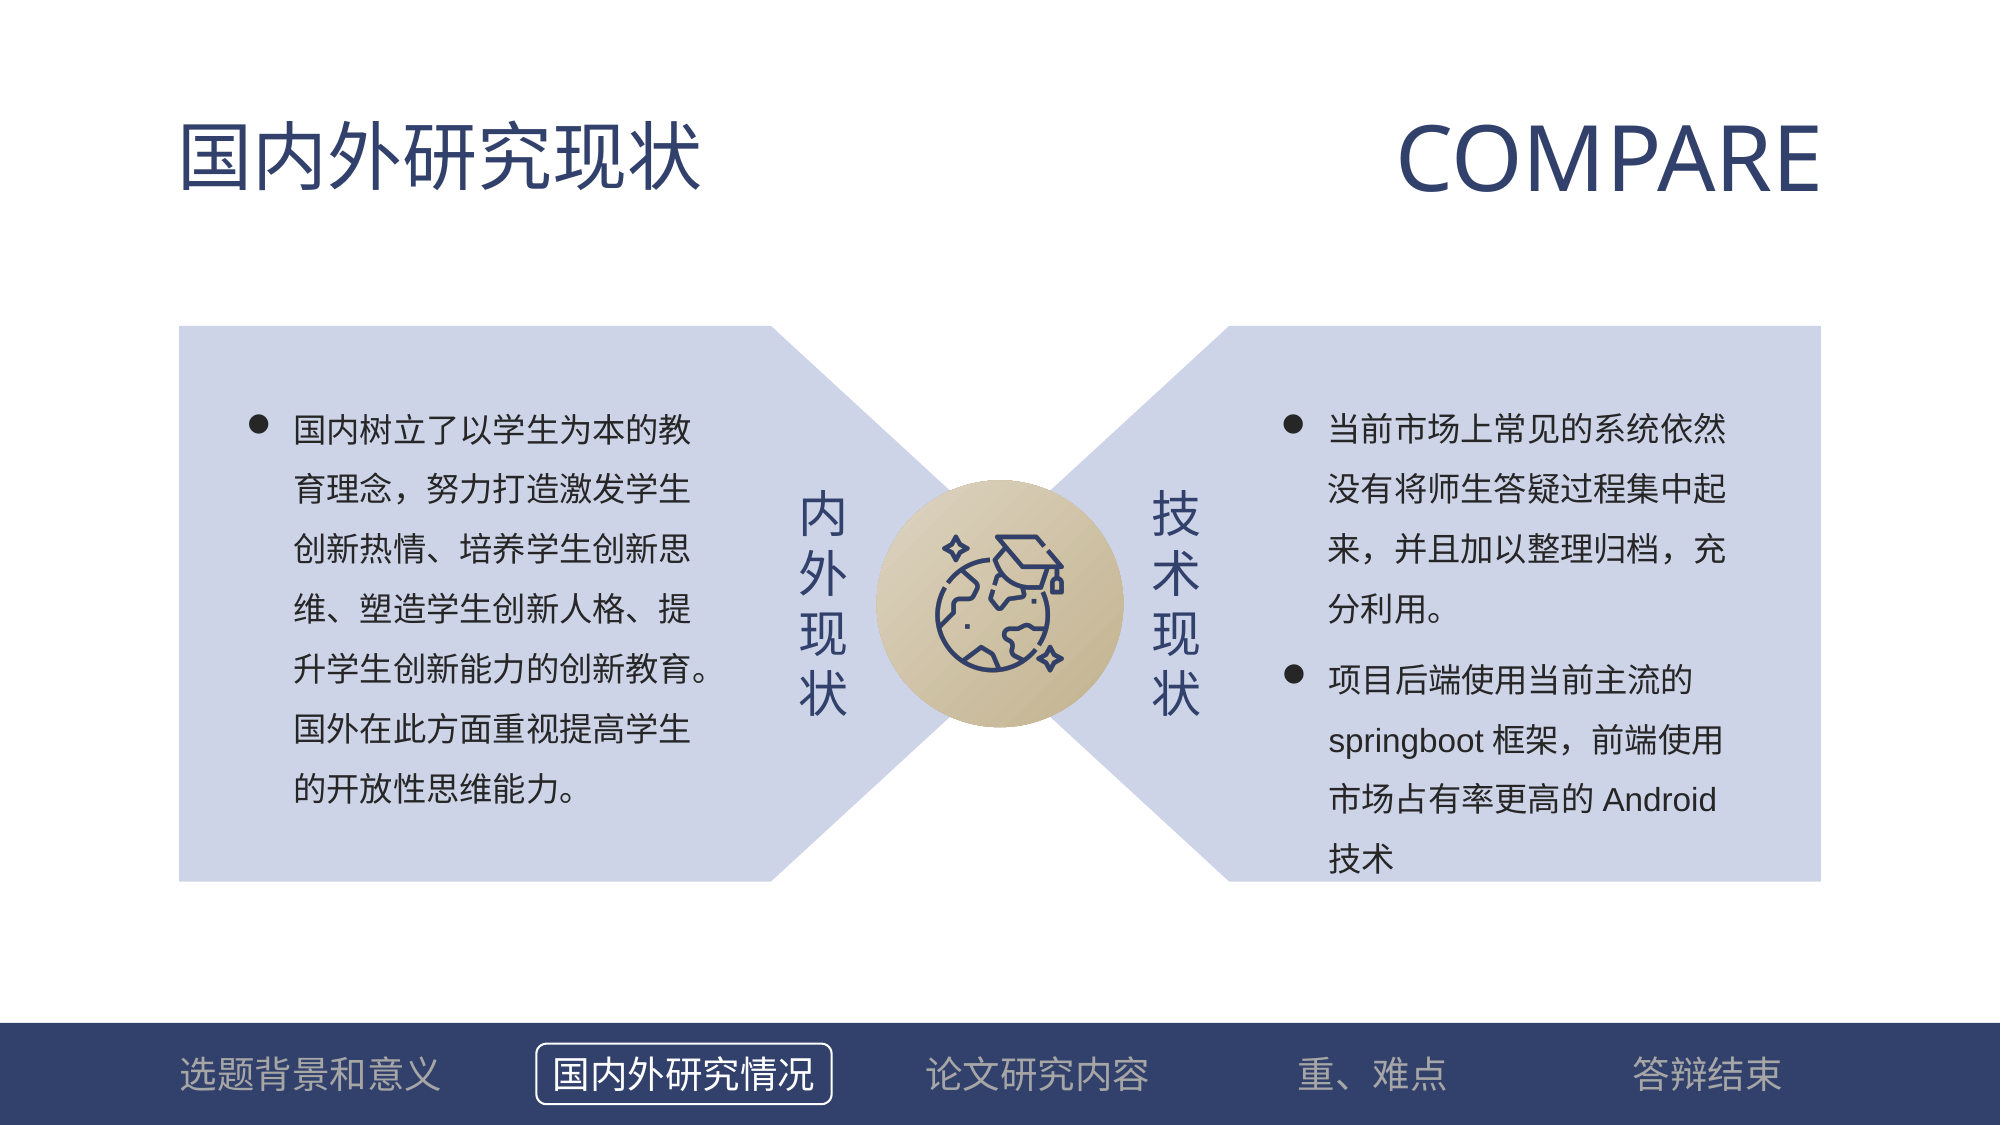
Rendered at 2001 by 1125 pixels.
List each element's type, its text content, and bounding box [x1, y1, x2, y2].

text_box 当前市场上常见的系统依然没有将师生答疑过程集中起来，并且加以整理归档，充分利用。 [1266, 381, 1768, 631]
text_box 内 外 现 状 [783, 474, 864, 730]
text_box 论文研究内容 [910, 1043, 1166, 1104]
text_box COMPARE [1380, 91, 1839, 217]
text_box 选题背景和意义 [164, 1043, 458, 1104]
text_box 答辩结束 [1617, 1043, 1798, 1104]
text_box [875, 479, 1125, 729]
text_box 重、难点 [1282, 1043, 1463, 1104]
text_box 国内树立了以学生为本的教育理念，努力打造激发学生创新热情、培养学生创新思维、塑造学生创新人格、提升学生创新能力的创新教育。国外在此方面重视提高学生的开放性思维能力。 [231, 381, 733, 809]
text_box [178, 323, 950, 884]
text_box 国内外研究现状 [163, 102, 718, 207]
text_box [0, 1022, 2000, 1125]
text_box [1050, 323, 1822, 884]
text_box 项目后端使用当前主流的springboot框架，前端使用市场占有率更高的Android技术 [1266, 631, 1769, 886]
picture [926, 530, 1073, 677]
text_box [535, 1042, 833, 1106]
text_box 技 术 现 状 [1136, 474, 1217, 730]
